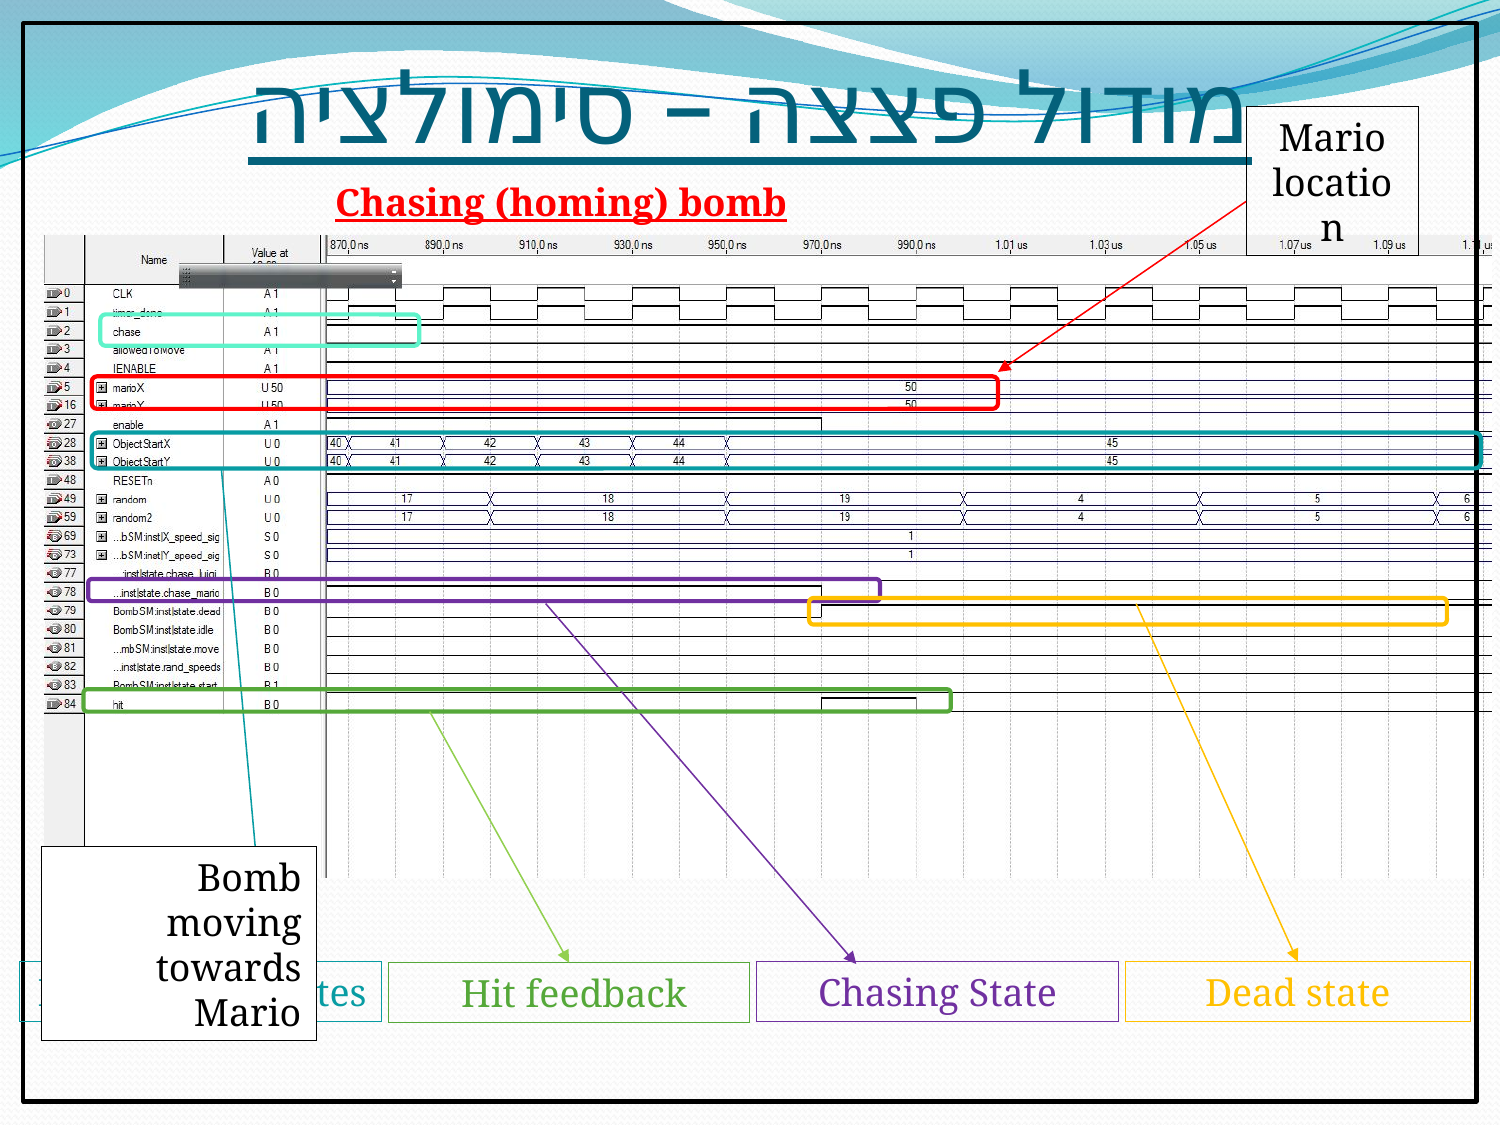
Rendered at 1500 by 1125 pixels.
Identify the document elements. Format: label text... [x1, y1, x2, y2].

text_box [21, 21, 1479, 961]
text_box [429, 711, 570, 963]
text_box Hit feedback [388, 962, 750, 1023]
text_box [221, 468, 266, 965]
text_box Dead state [1125, 961, 1471, 1022]
picture [43, 235, 1492, 878]
title מודול פצצה – סימולציה [187, 35, 1313, 164]
text_box Bomb Coordinates [19, 961, 41, 1022]
text_box Chasing State [756, 961, 1119, 1022]
text_box Bomb moving towards Mario [41, 886, 317, 1041]
text_box [21, 890, 1479, 1104]
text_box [1135, 603, 1298, 962]
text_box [545, 603, 857, 965]
text_box Mario location [1246, 106, 1419, 234]
text_box Chasing (homing) bomb [242, 171, 880, 231]
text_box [997, 201, 1247, 373]
text_box Bomb Coordinates [317, 961, 382, 1022]
